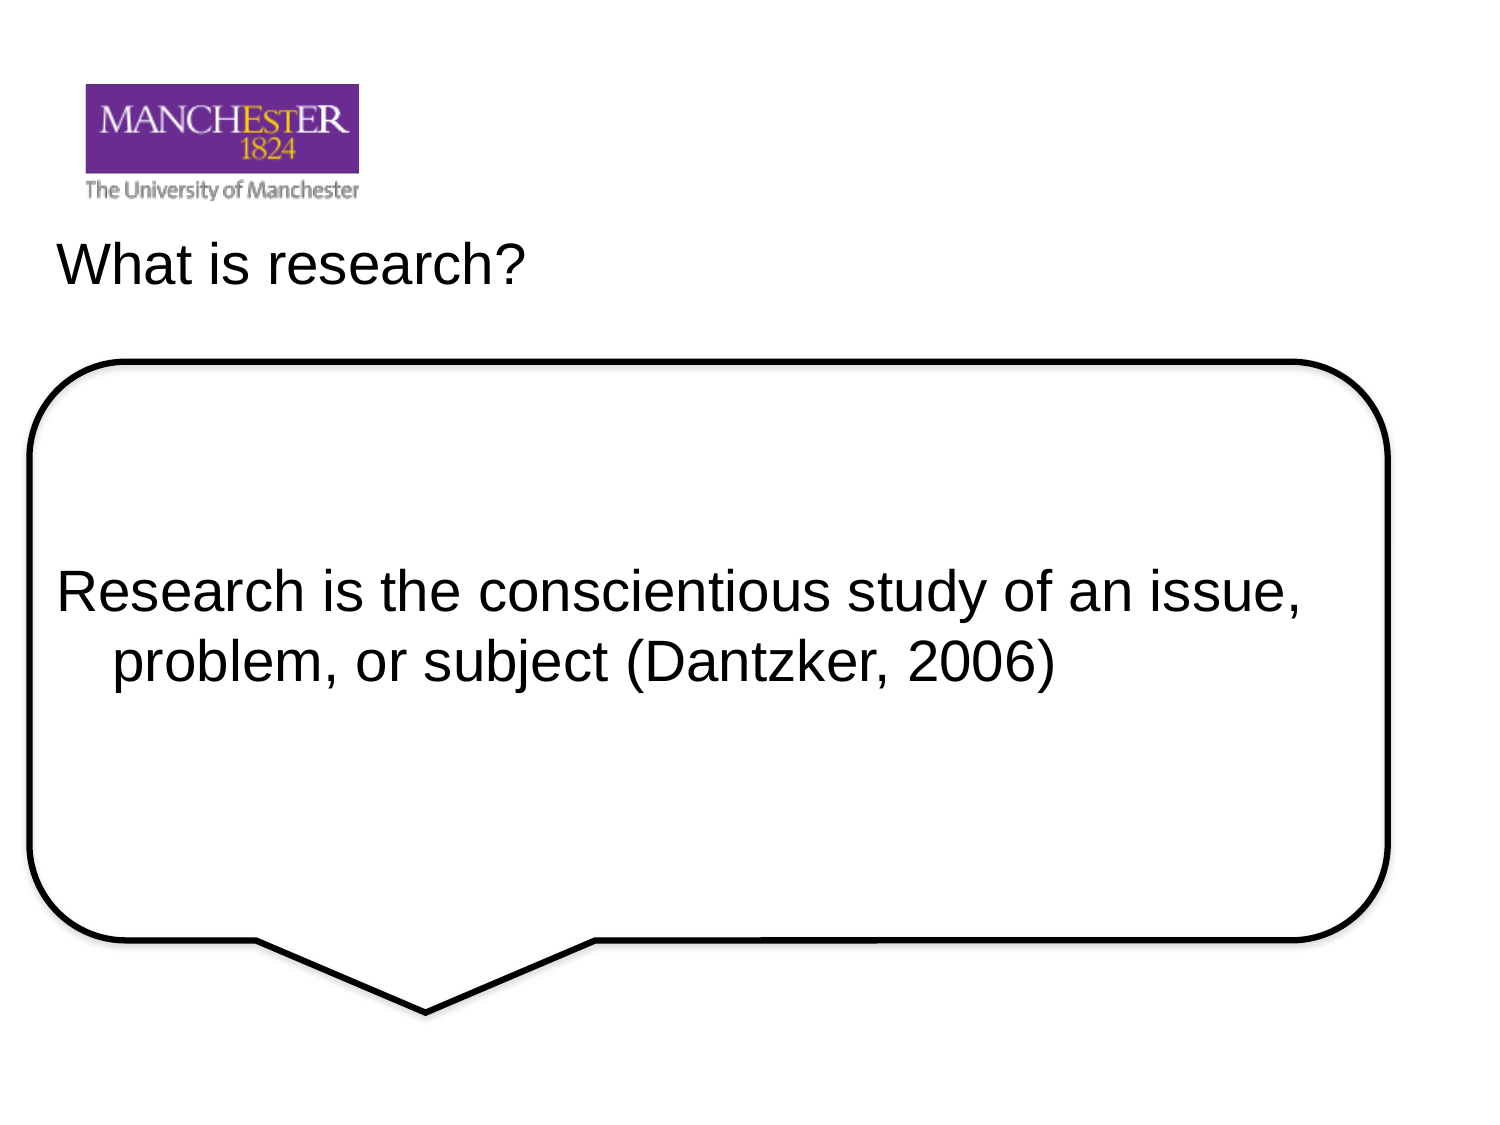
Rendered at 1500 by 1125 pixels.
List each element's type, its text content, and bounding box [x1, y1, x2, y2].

text_box [29, 361, 1388, 1013]
list What is research? Research is the conscientious study of an issue, problem, or subject (Dantzker, 2006) [40, 136, 1435, 1071]
